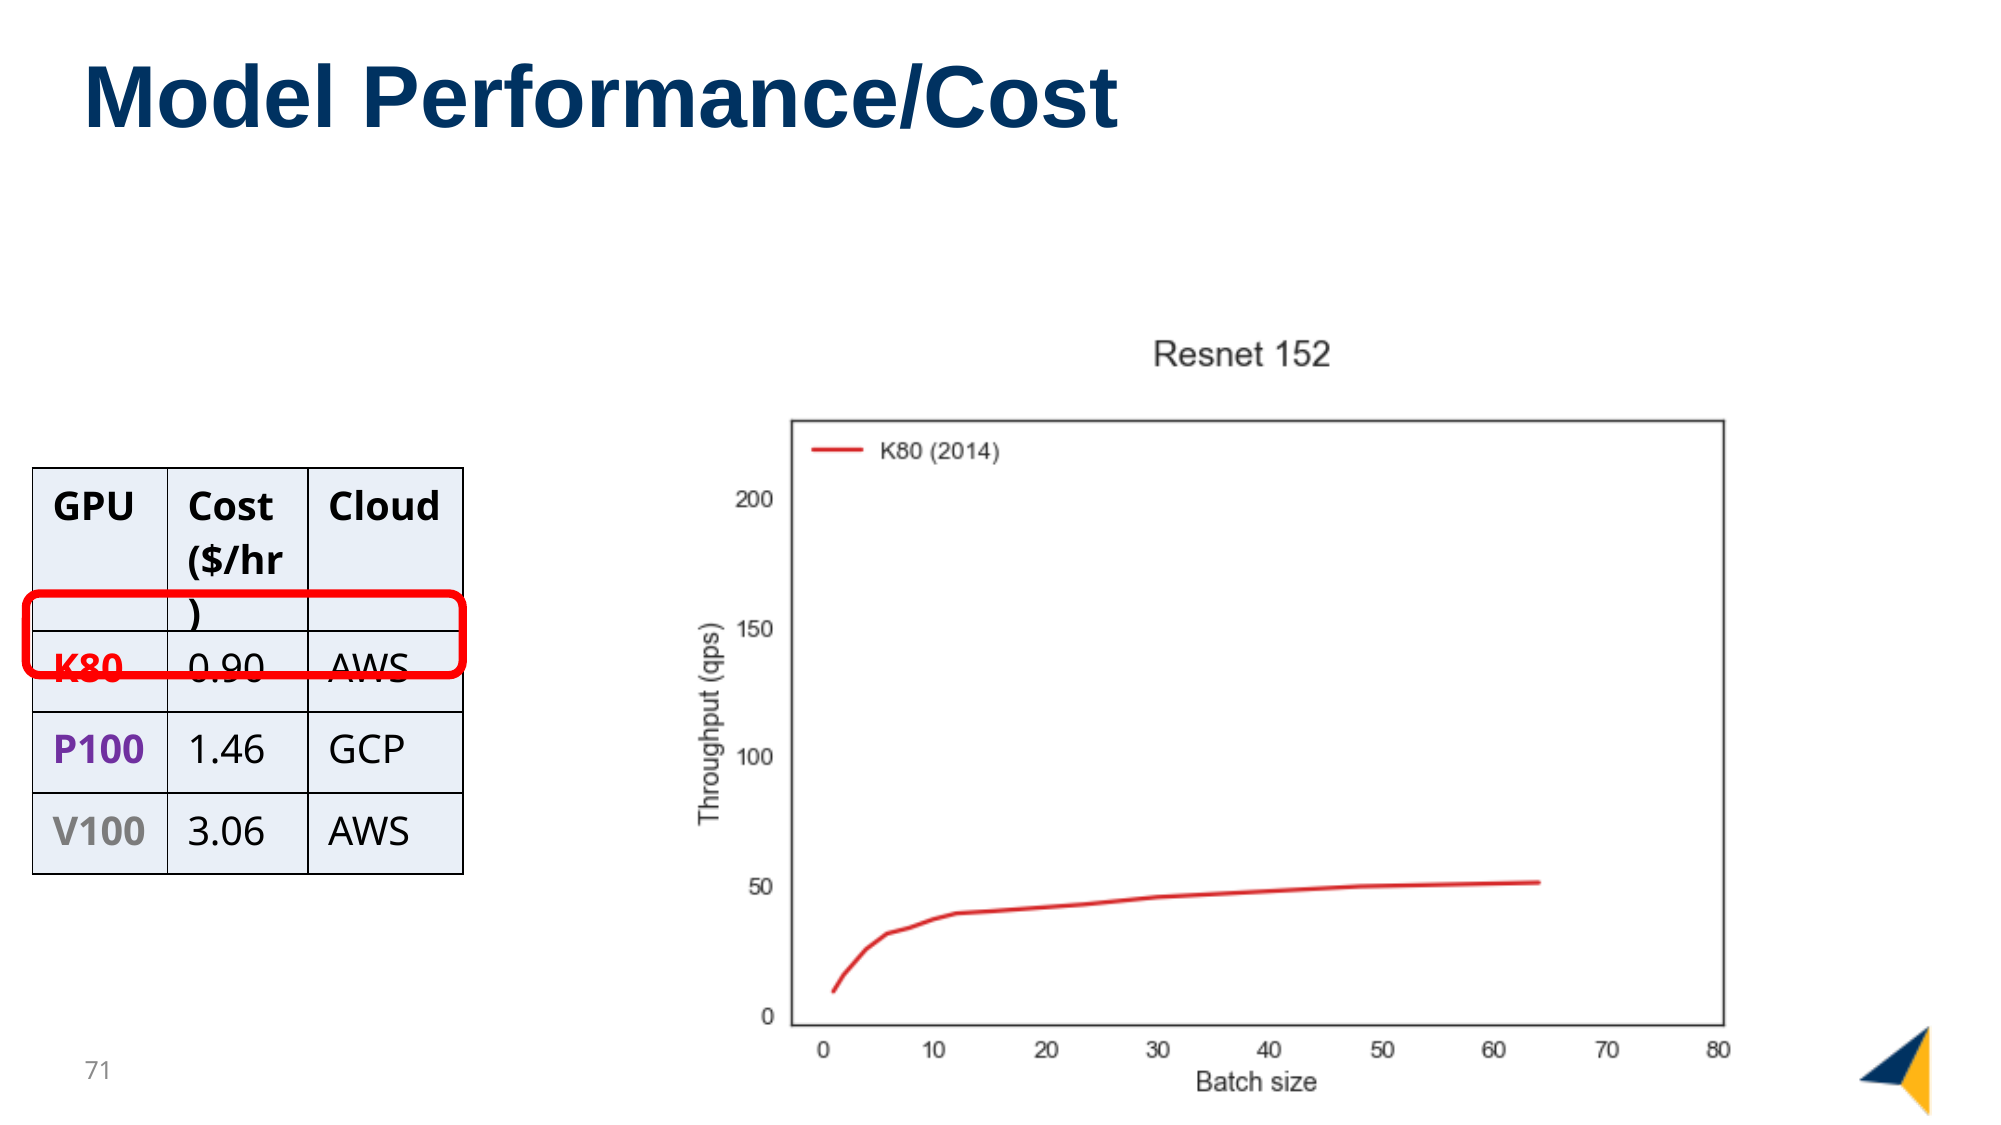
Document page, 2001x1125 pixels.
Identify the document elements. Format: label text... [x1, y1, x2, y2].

table_cell GCP [309, 713, 462, 792]
table_header Cloud [309, 469, 462, 599]
table_cell 1.46 [168, 713, 307, 792]
table_cell AWS [309, 670, 462, 711]
picture [641, 324, 1844, 1125]
title Model Performance/Cost [68, 36, 1932, 162]
table_header GPU [33, 469, 167, 594]
text_box [25, 592, 464, 676]
table_cell K80 [33, 675, 167, 711]
table_cell P100 [33, 713, 167, 792]
table_cell V100 [33, 794, 167, 873]
table_cell AWS [309, 794, 462, 873]
table_cell 0.90 [168, 676, 307, 711]
slide_number 71 [8, 1028, 129, 1115]
table_cell 3.06 [168, 794, 307, 873]
table_header Cost ($/hr) [168, 469, 307, 592]
picture [1859, 1025, 1932, 1118]
